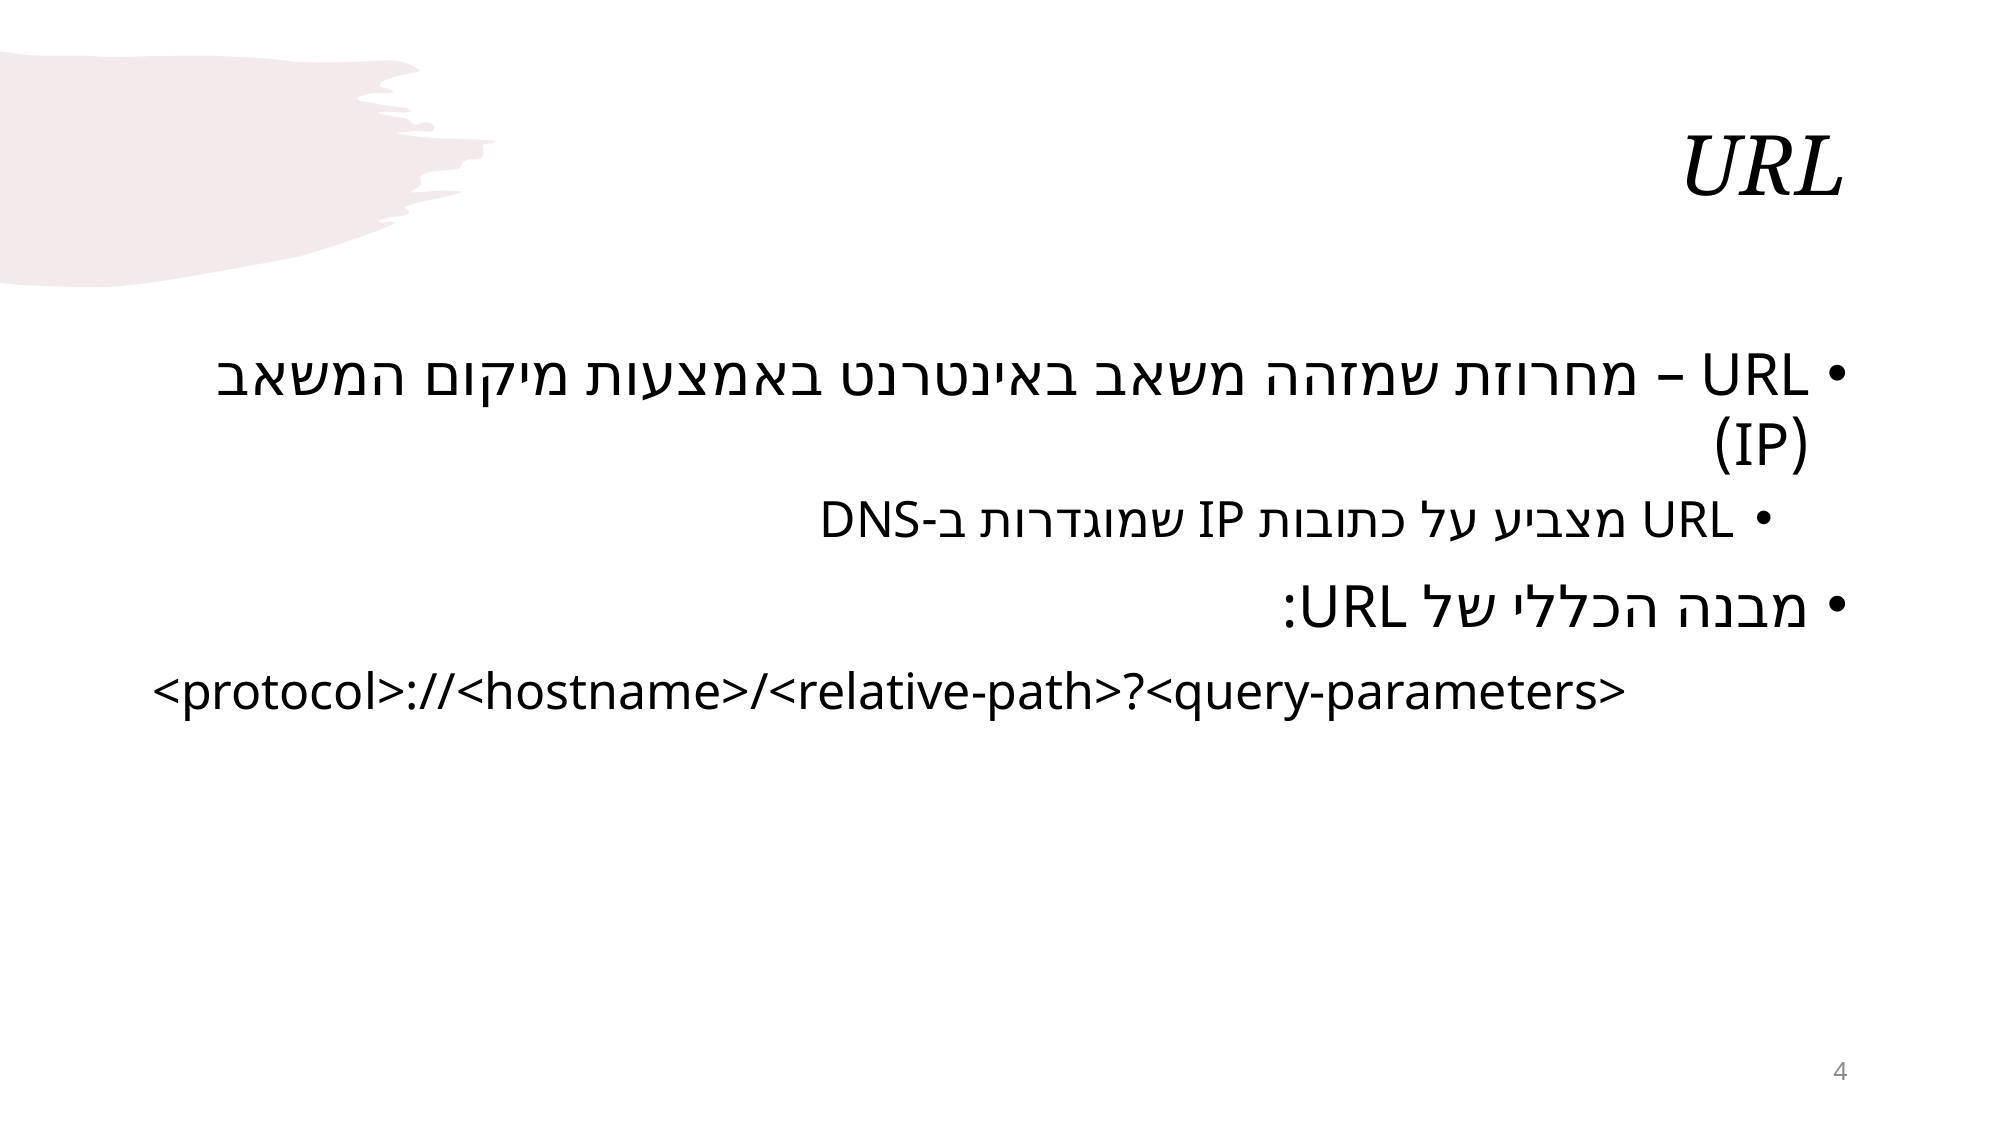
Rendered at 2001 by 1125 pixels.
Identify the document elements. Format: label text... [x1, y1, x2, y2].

title URL [137, 59, 1863, 278]
list URL – מחרוזת שמזהה משאב באינטרנט באמצעות מיקום המשאב (IP) URL מצביע על כתובות IP שמוגדרות ב-DNS מבנה הכללי של URL: <protocol>://<hostname>/<relative-path>?<query-parameters> [137, 329, 1863, 1013]
slide_number 4 [1412, 1042, 1863, 1103]
